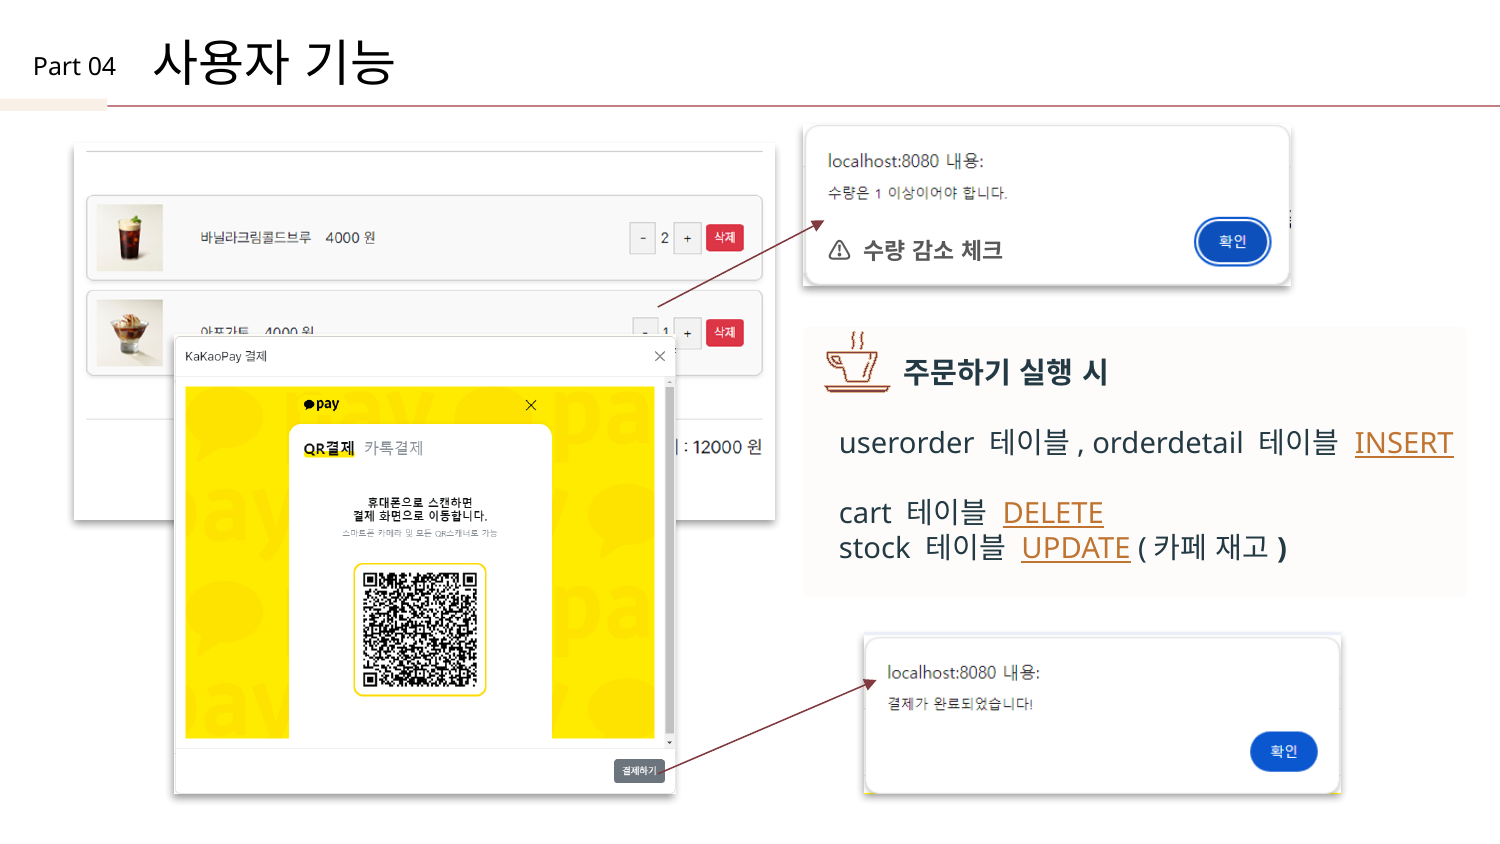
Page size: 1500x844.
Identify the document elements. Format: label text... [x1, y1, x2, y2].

text_box [801, 324, 1468, 600]
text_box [657, 679, 877, 775]
text_box Part 04 [0, 35, 180, 96]
picture [864, 631, 1341, 794]
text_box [657, 220, 825, 308]
picture [74, 143, 776, 794]
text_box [0, 98, 1500, 112]
text_box 사용자 기능 [137, 16, 1243, 81]
text_box 주문하기 실행 시 userorder 테이블, orderdetail 테이블 INSERT cart 테이블 DELETE stock 테이블 UPDATE (카페 재고) [824, 347, 1500, 642]
picture [803, 124, 1291, 286]
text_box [823, 330, 891, 393]
